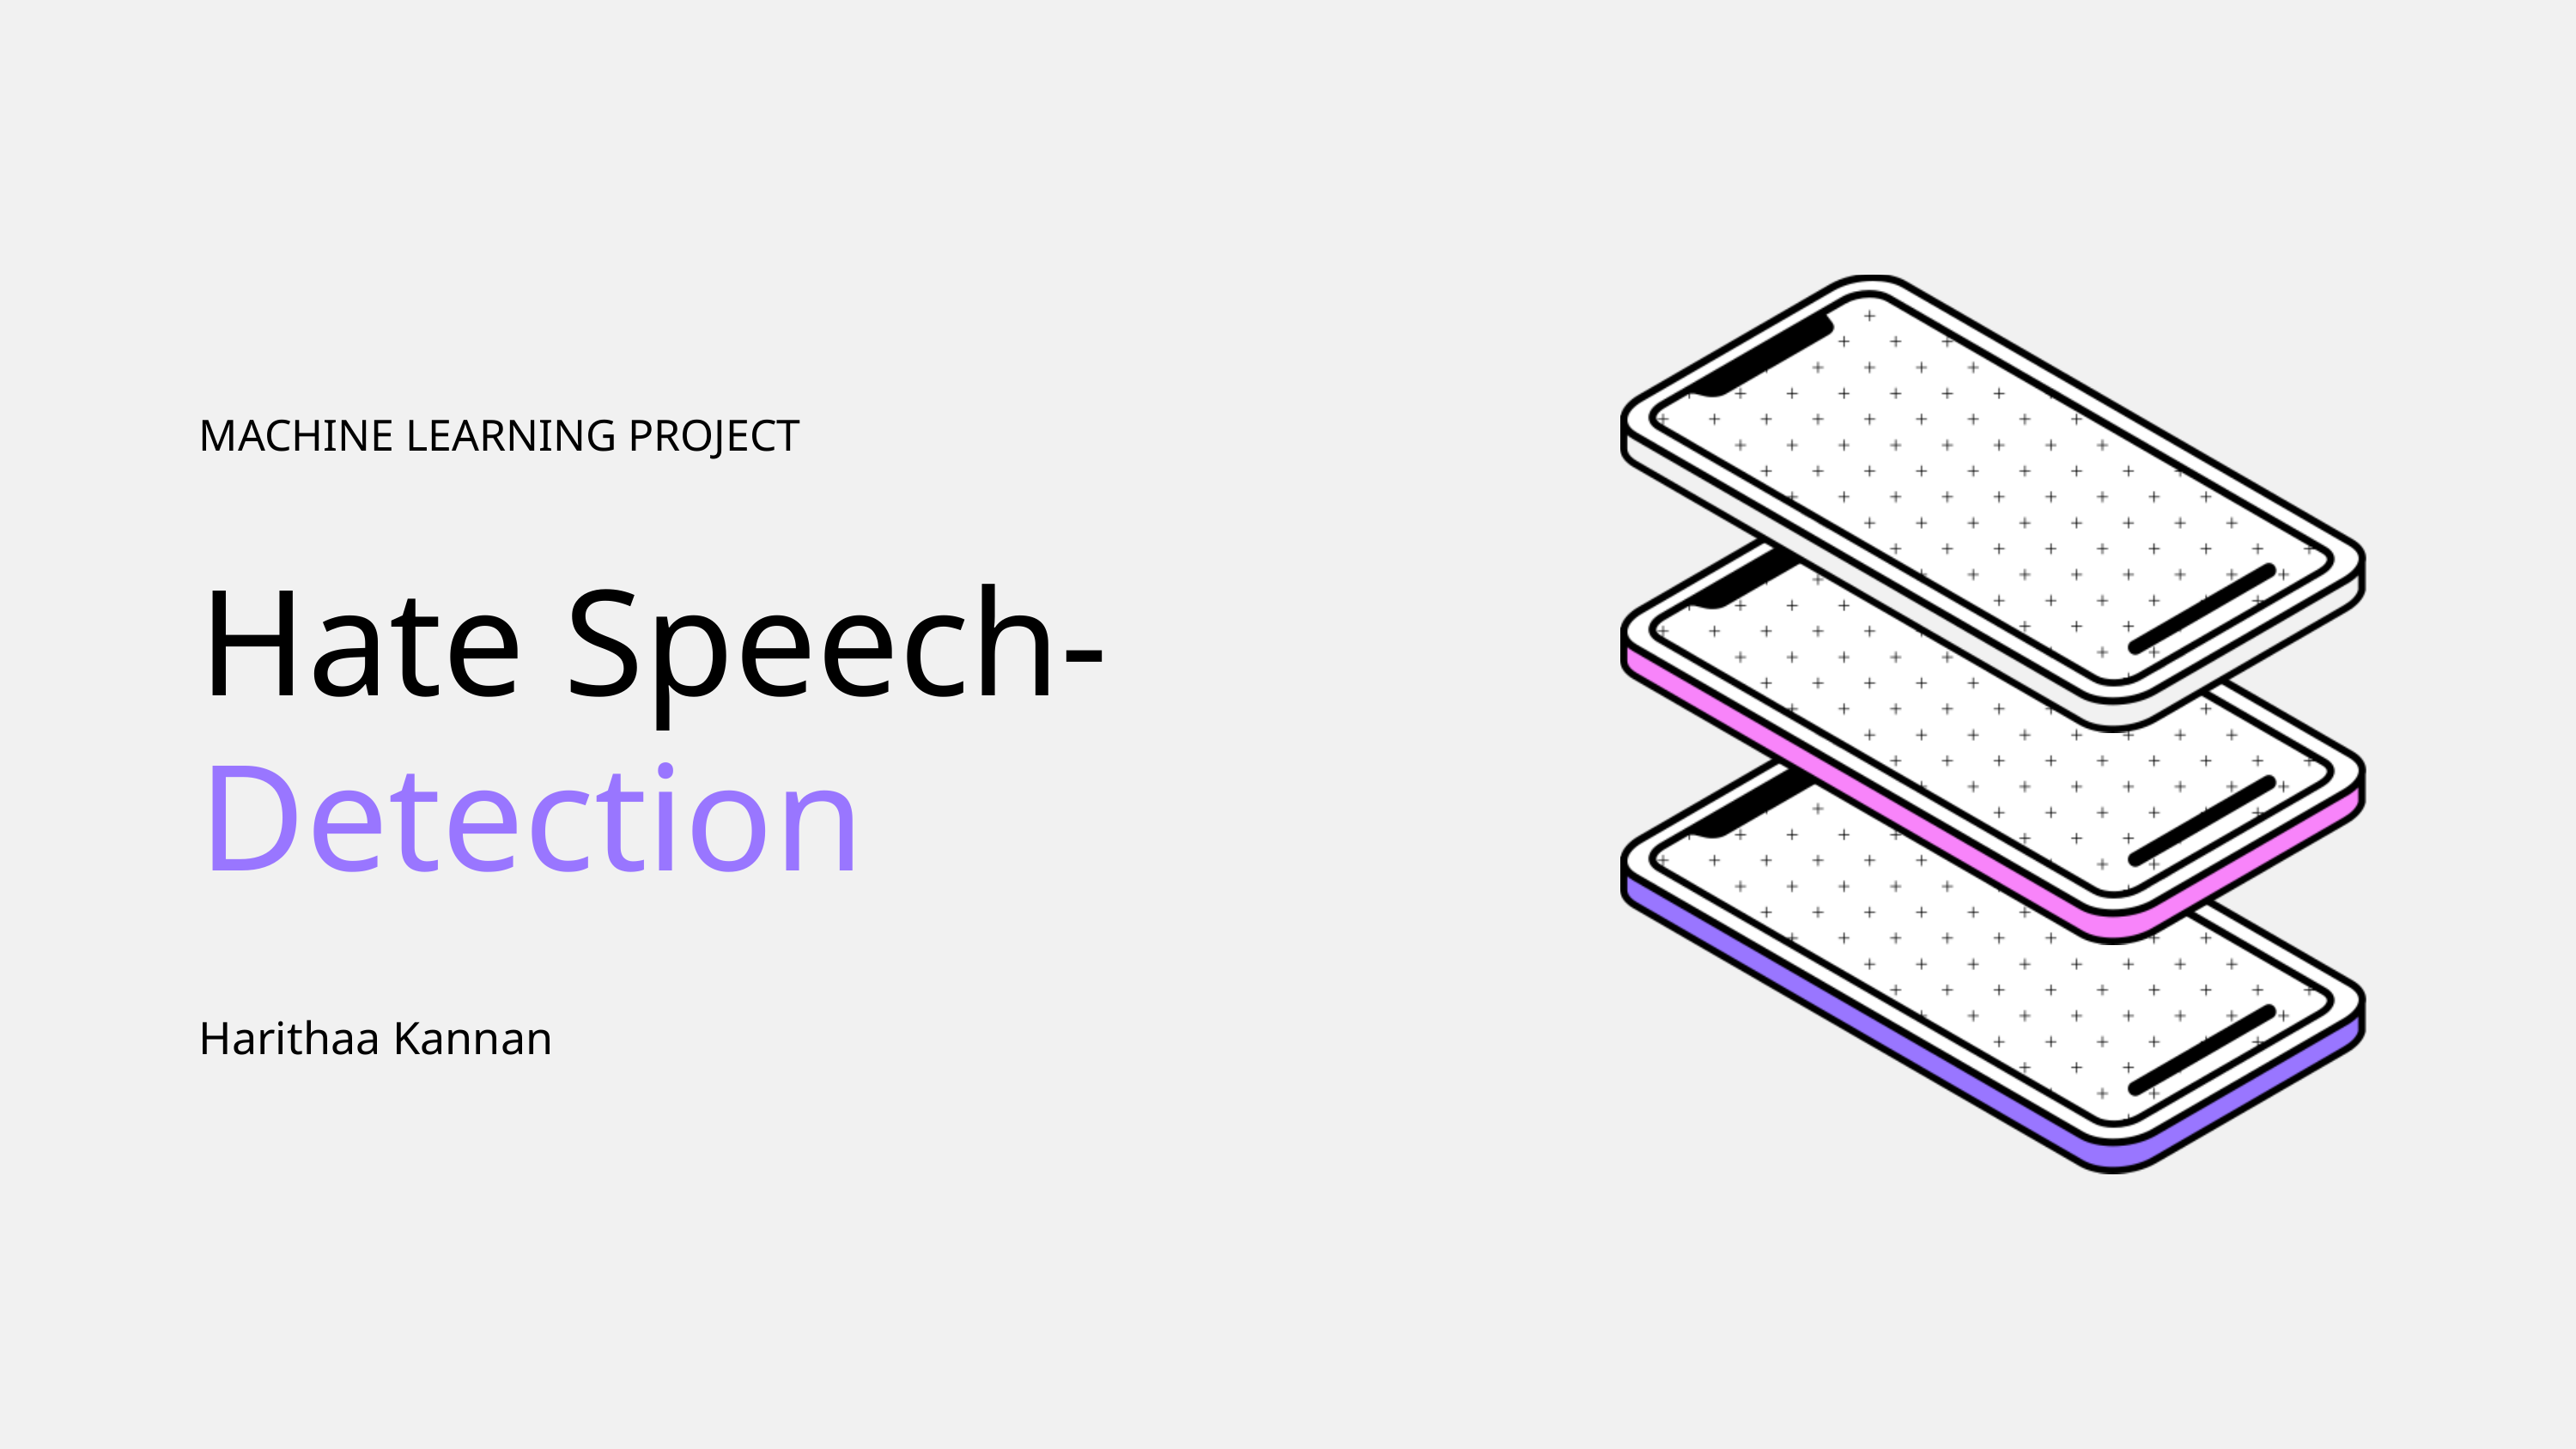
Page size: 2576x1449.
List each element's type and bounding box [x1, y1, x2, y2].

text_box [1620, 733, 2366, 945]
text_box [1620, 945, 2366, 1174]
text_box [1620, 275, 2366, 733]
text_box [198, 403, 1407, 1059]
